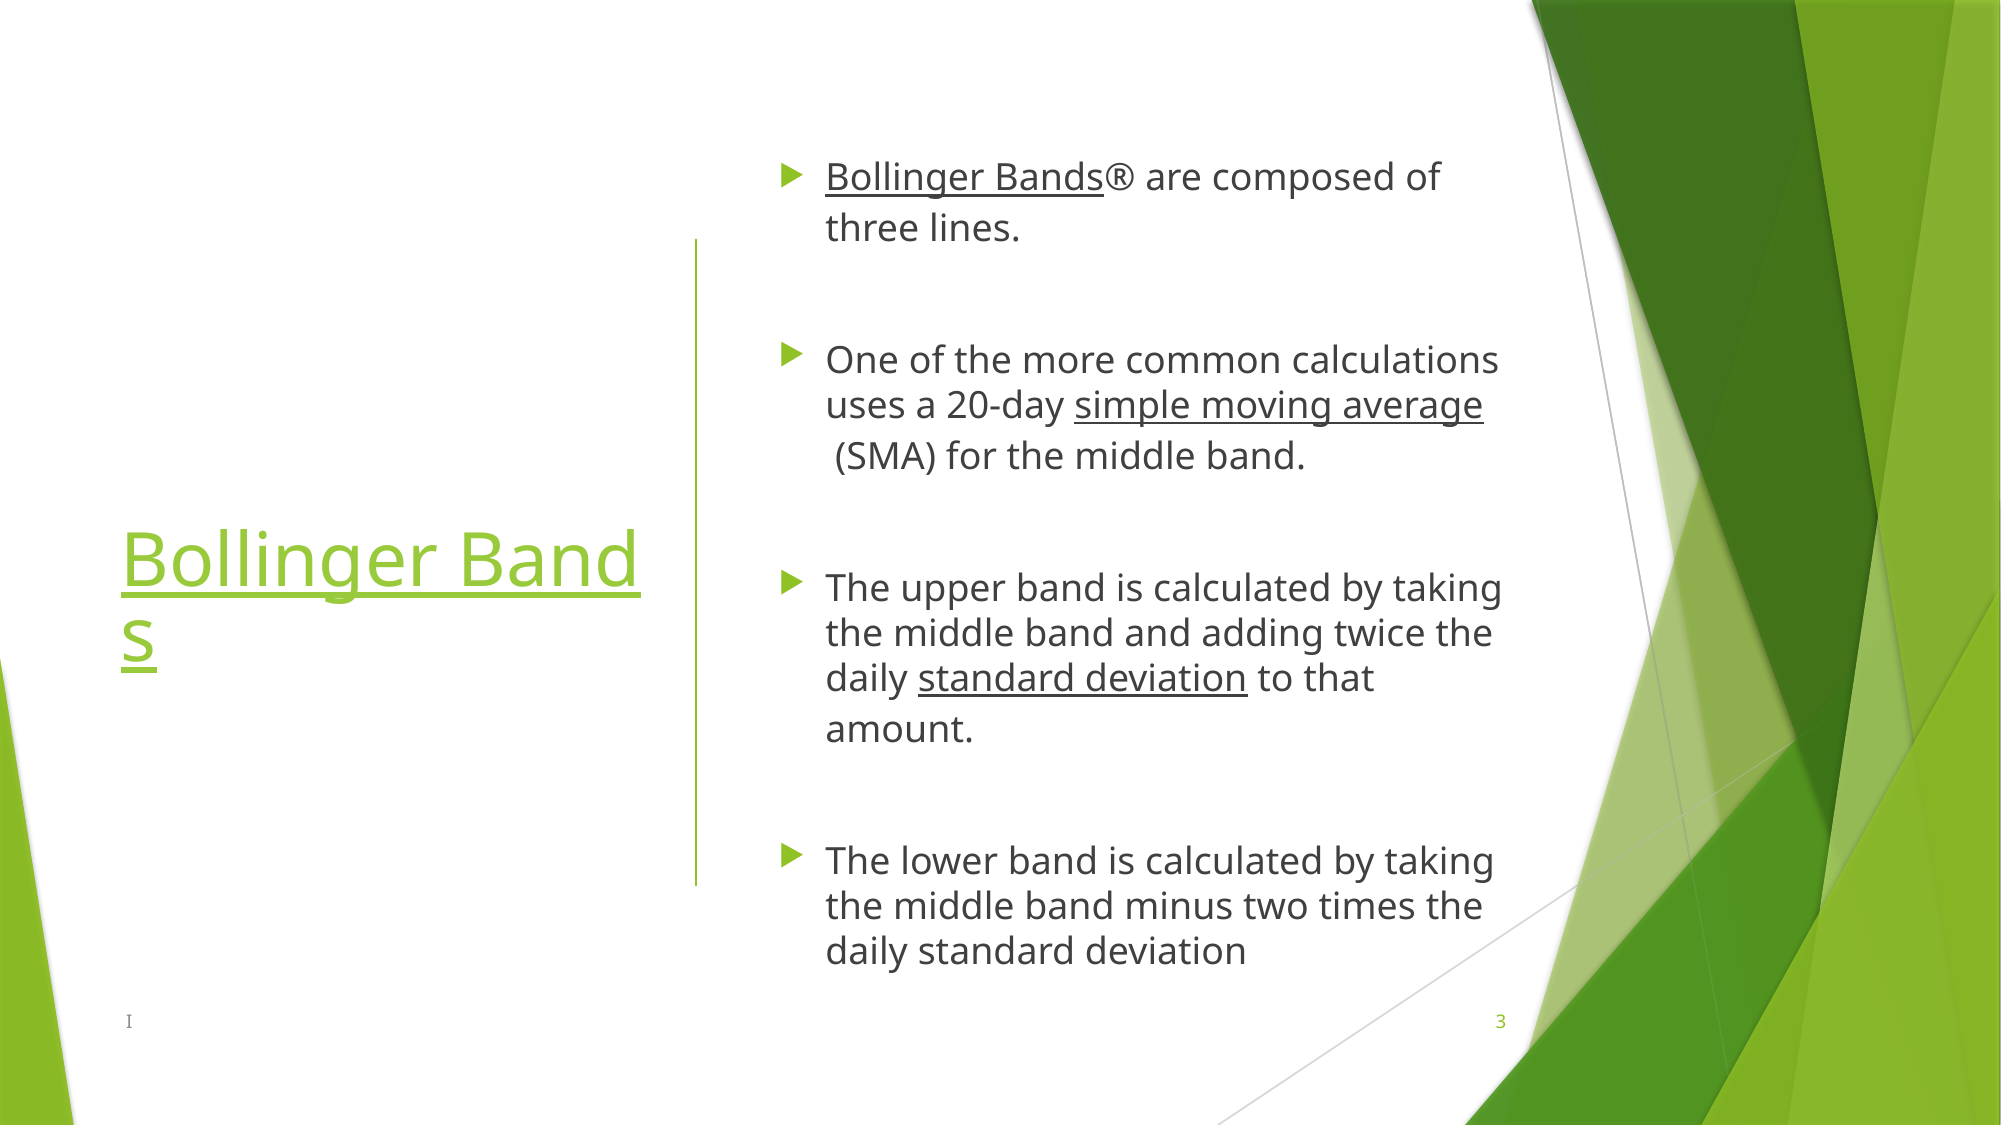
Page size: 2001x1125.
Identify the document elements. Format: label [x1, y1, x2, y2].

text_box [0, 0, 2000, 1125]
